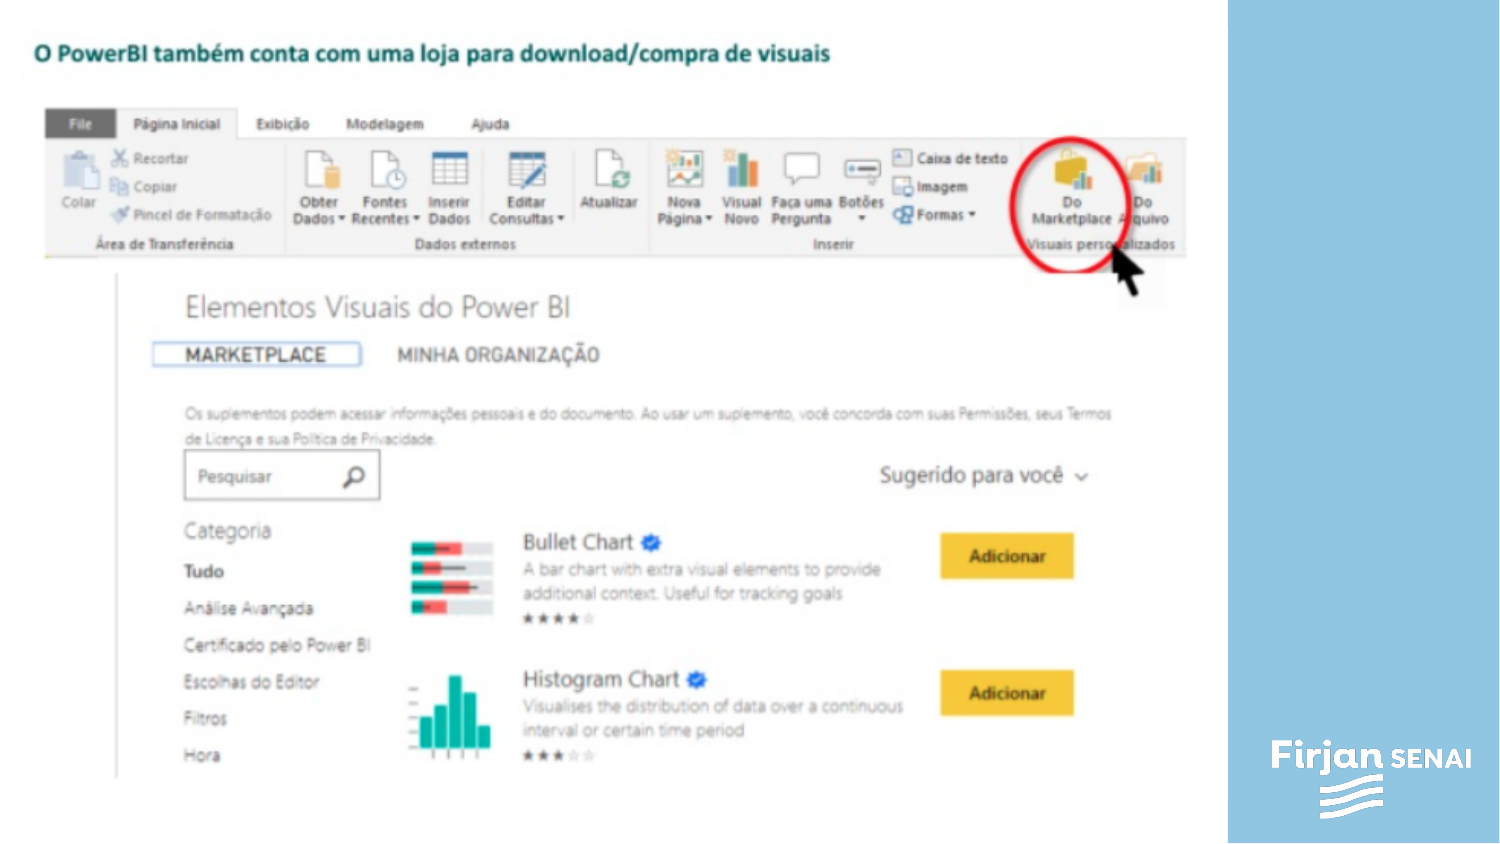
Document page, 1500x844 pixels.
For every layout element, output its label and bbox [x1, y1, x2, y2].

picture [19, 29, 1229, 799]
picture [1265, 736, 1474, 820]
text_box [1226, 0, 1500, 844]
